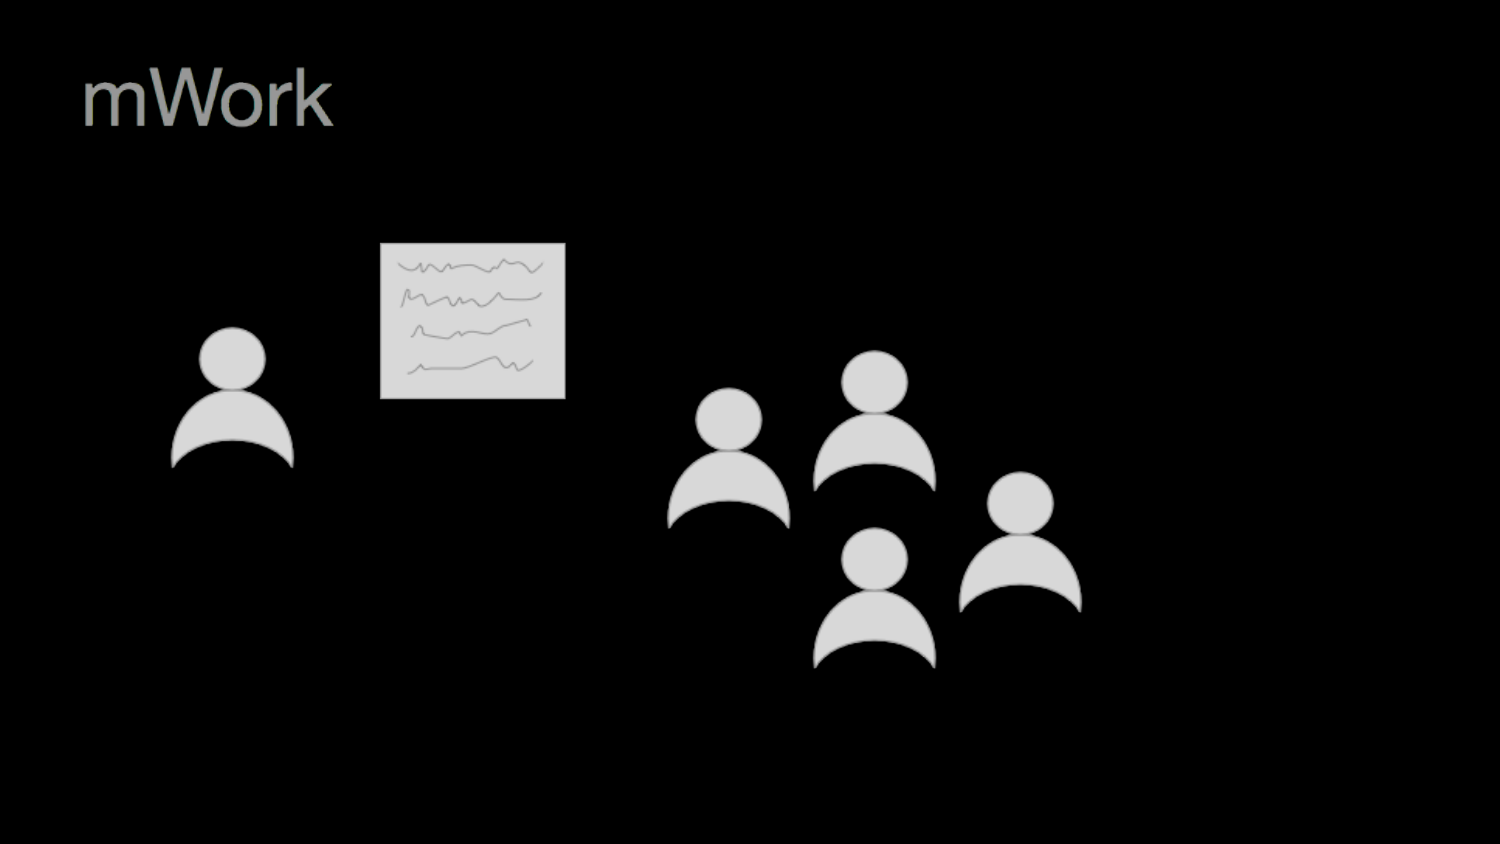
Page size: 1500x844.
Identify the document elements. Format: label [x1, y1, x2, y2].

picture [0, 0, 1107, 844]
